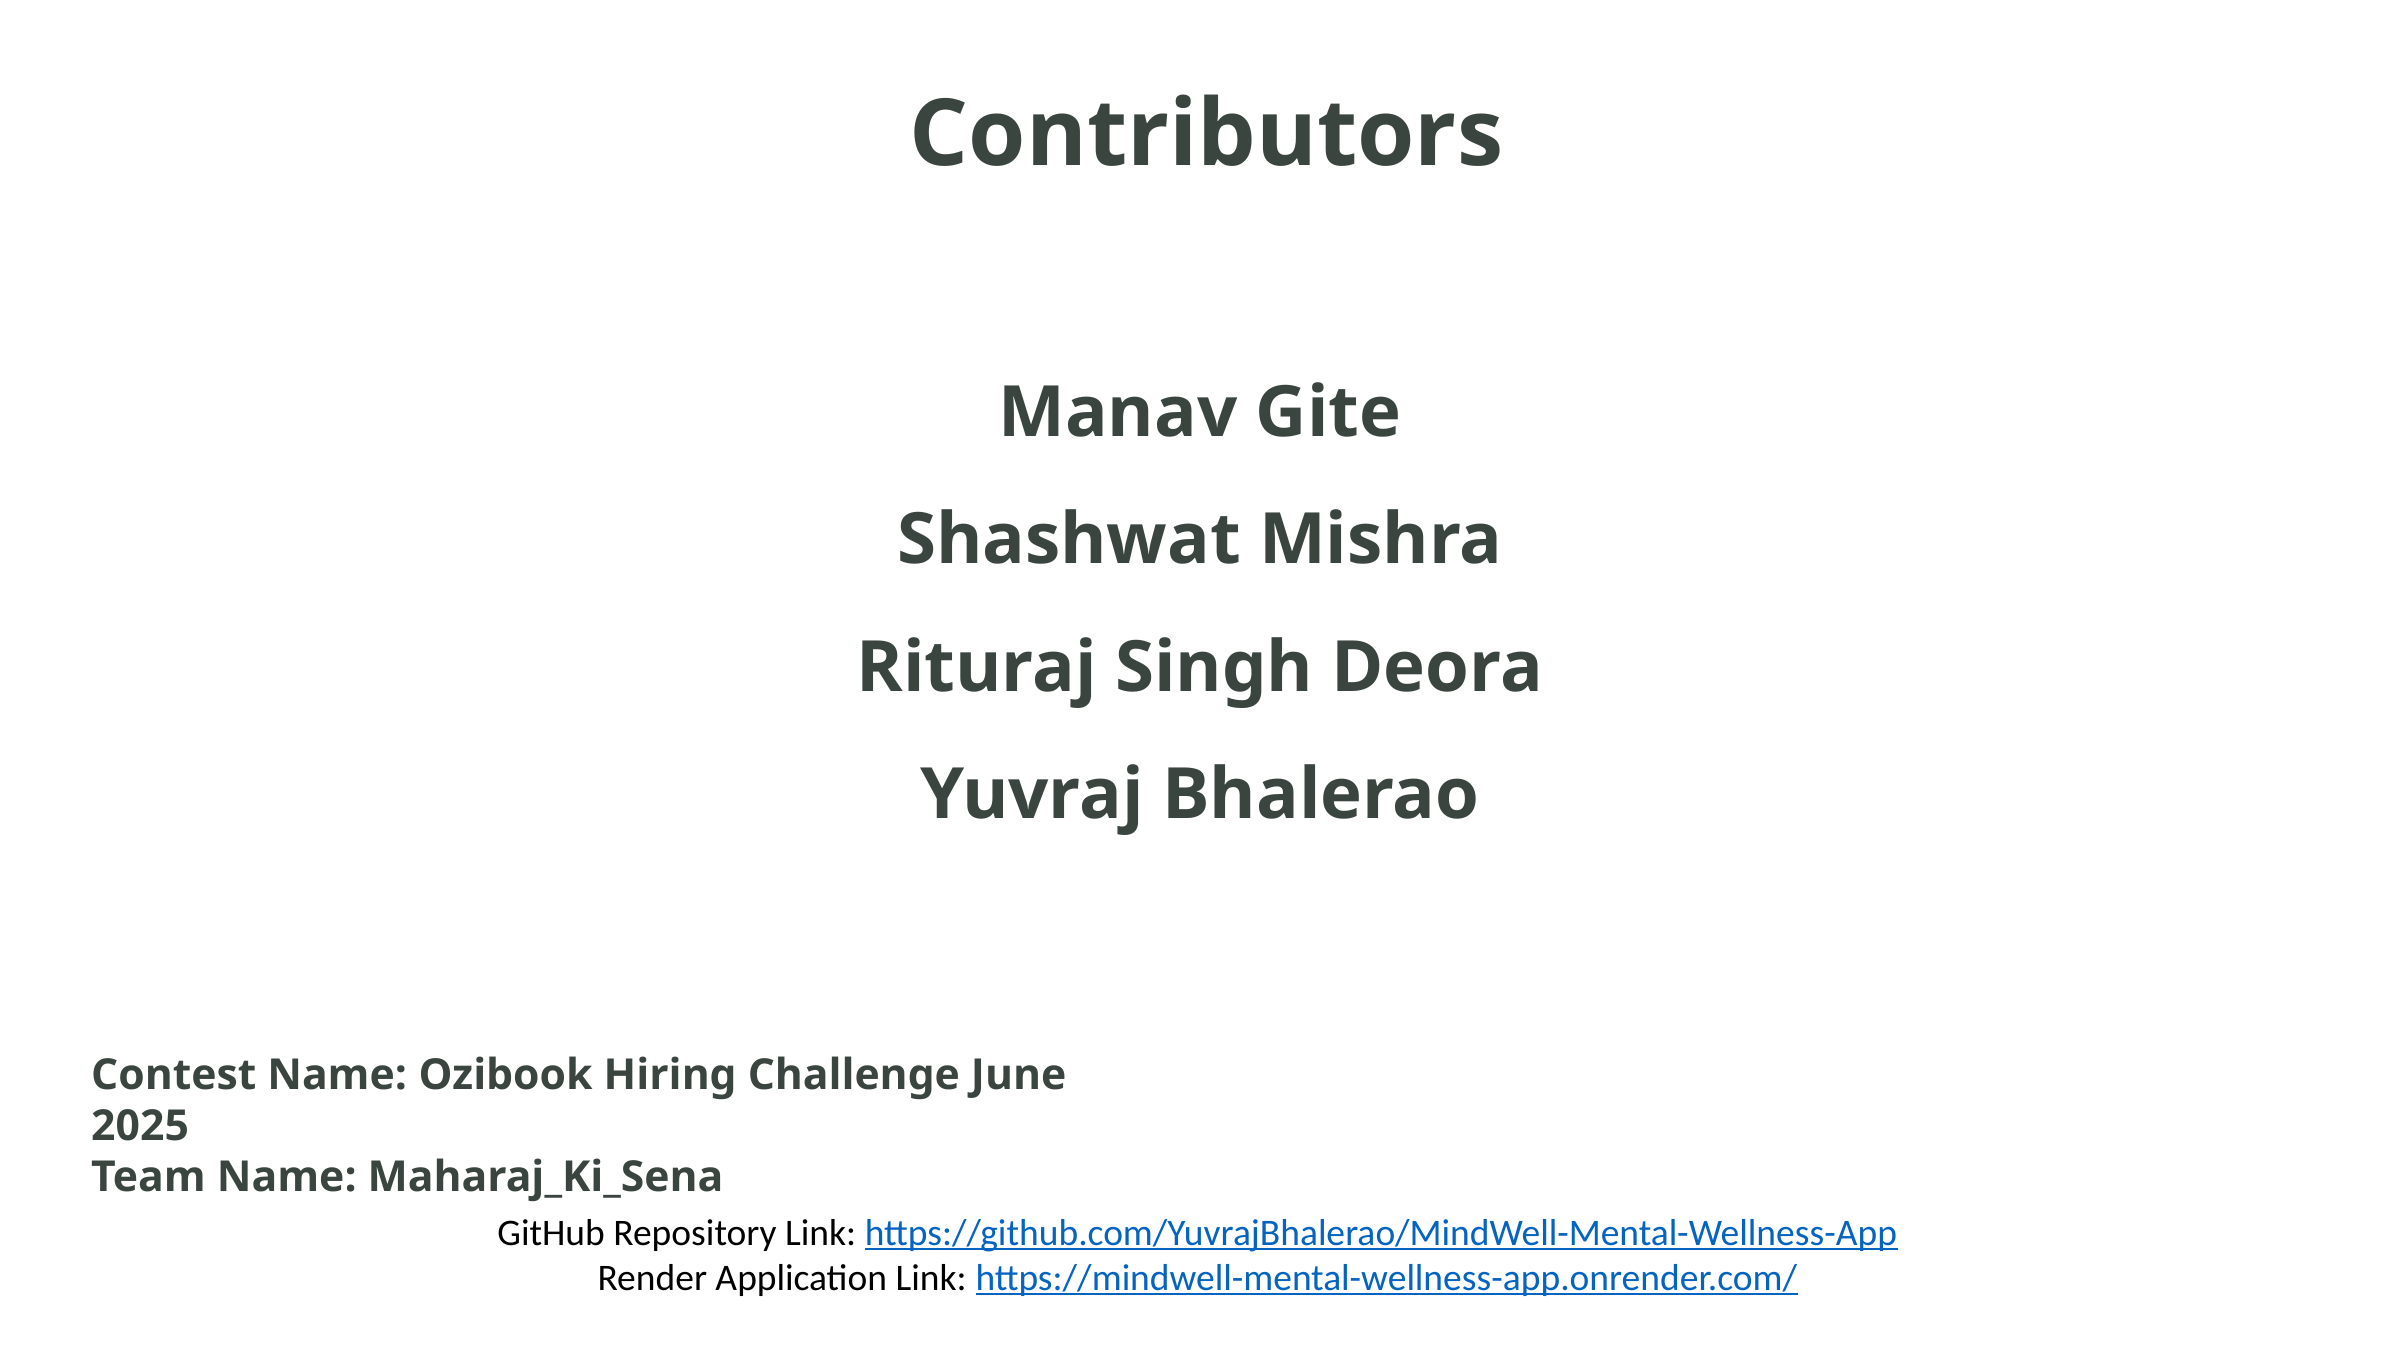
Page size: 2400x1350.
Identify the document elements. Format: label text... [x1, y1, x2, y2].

text_box Contributors [895, 65, 1797, 192]
text_box GitHub Repository Link: https://github.com/YuvrajBhalerao/MindWell-Mental-Wellness-App Render Application Link: https://mindwell-mental-wellness-app.onrender.com/ [54, 1200, 2341, 1350]
text_box Manav Gite Shashwat Mishra Rituraj Singh Deora Yuvraj Bhalerao [216, 315, 2184, 840]
text_box Contest Name: Ozibook Hiring Challenge June 2025 Team Name: Maharaj_Ki_Sena [76, 1039, 1113, 1208]
